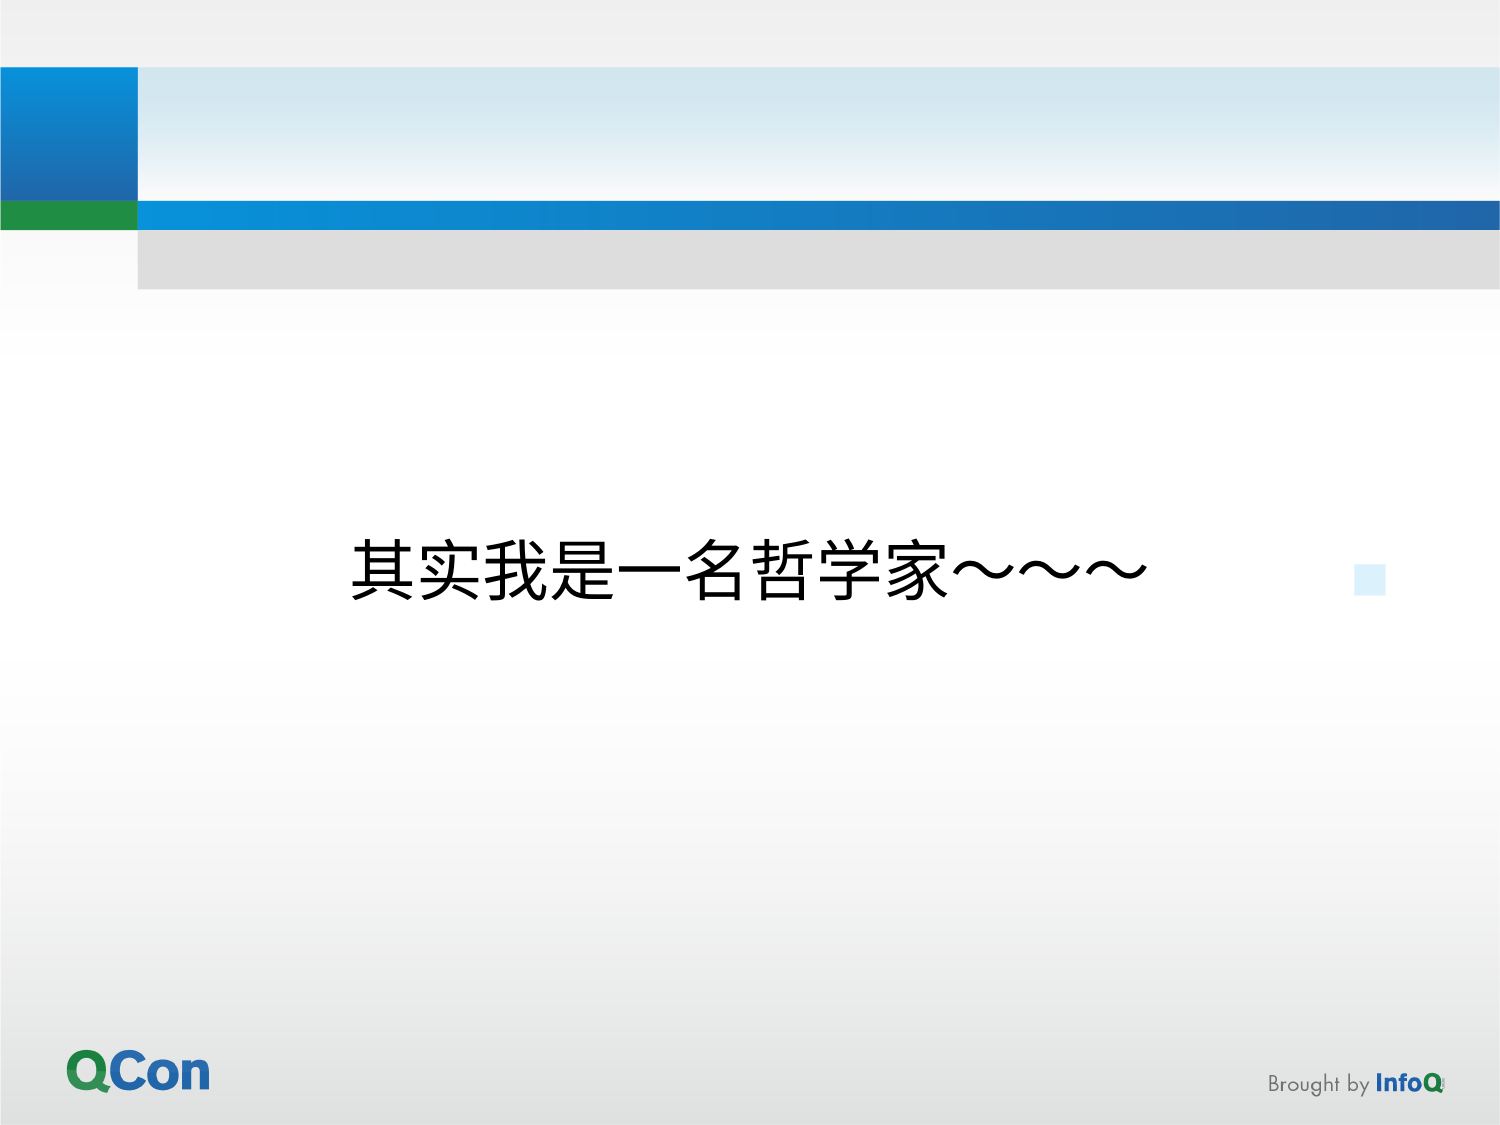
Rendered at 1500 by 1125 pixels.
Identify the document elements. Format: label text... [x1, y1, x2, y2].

slide_number [1074, 1050, 1426, 1096]
picture [0, 0, 1500, 1125]
text_box 其实我是一名哲学家～～～ [341, 521, 1159, 617]
